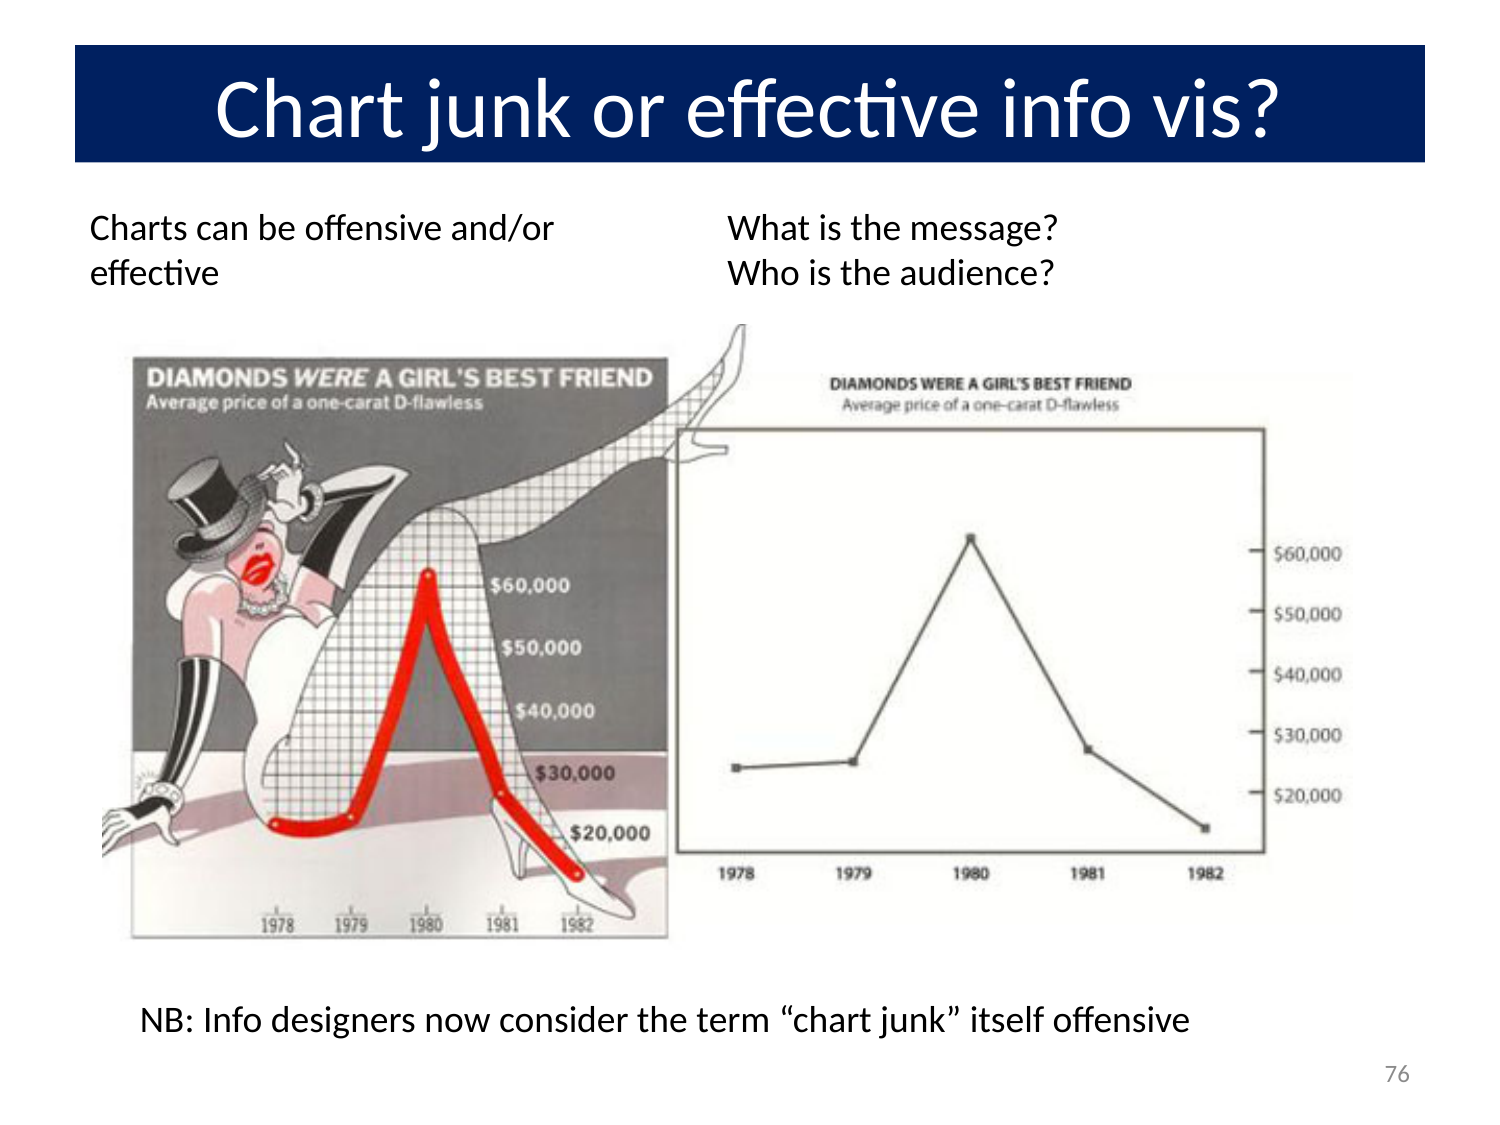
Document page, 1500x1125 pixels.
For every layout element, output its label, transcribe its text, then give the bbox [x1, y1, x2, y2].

title Chart junk or effective info vis? [75, 45, 1425, 163]
text_box What is the message? Who is the audience? [712, 195, 1325, 300]
text_box Charts can be offensive and/or effective [74, 195, 663, 300]
text_box NB: Info designers now consider the term “chart junk” itself offensive [124, 987, 1325, 1048]
slide_number 76 [1074, 1042, 1425, 1103]
picture [102, 324, 1354, 951]
